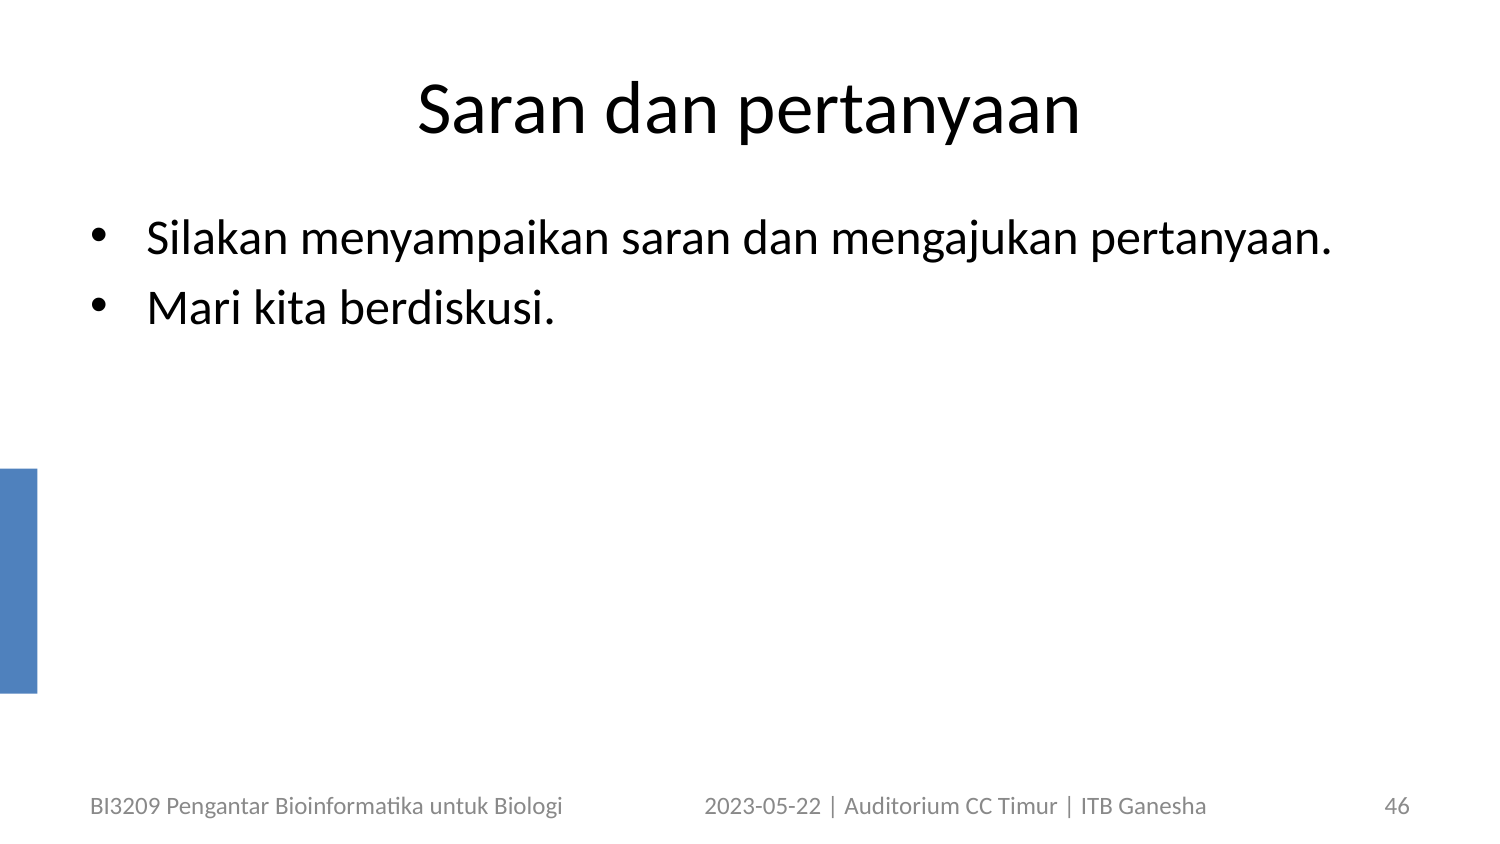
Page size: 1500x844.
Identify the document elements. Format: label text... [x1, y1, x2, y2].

slide_number 46 [1299, 782, 1425, 827]
title Saran dan pertanyaan [74, 33, 1426, 175]
footer 2023-05-22 | Auditorium CC Timur | ITB Ganesha [675, 782, 1238, 827]
list Silakan menyampaikan saran dan mengajukan pertanyaan. Mari kita berdiskusi. [74, 196, 1426, 754]
slide_number BI3209 Pengantar Bioinformatika untuk Biologi [75, 782, 602, 827]
